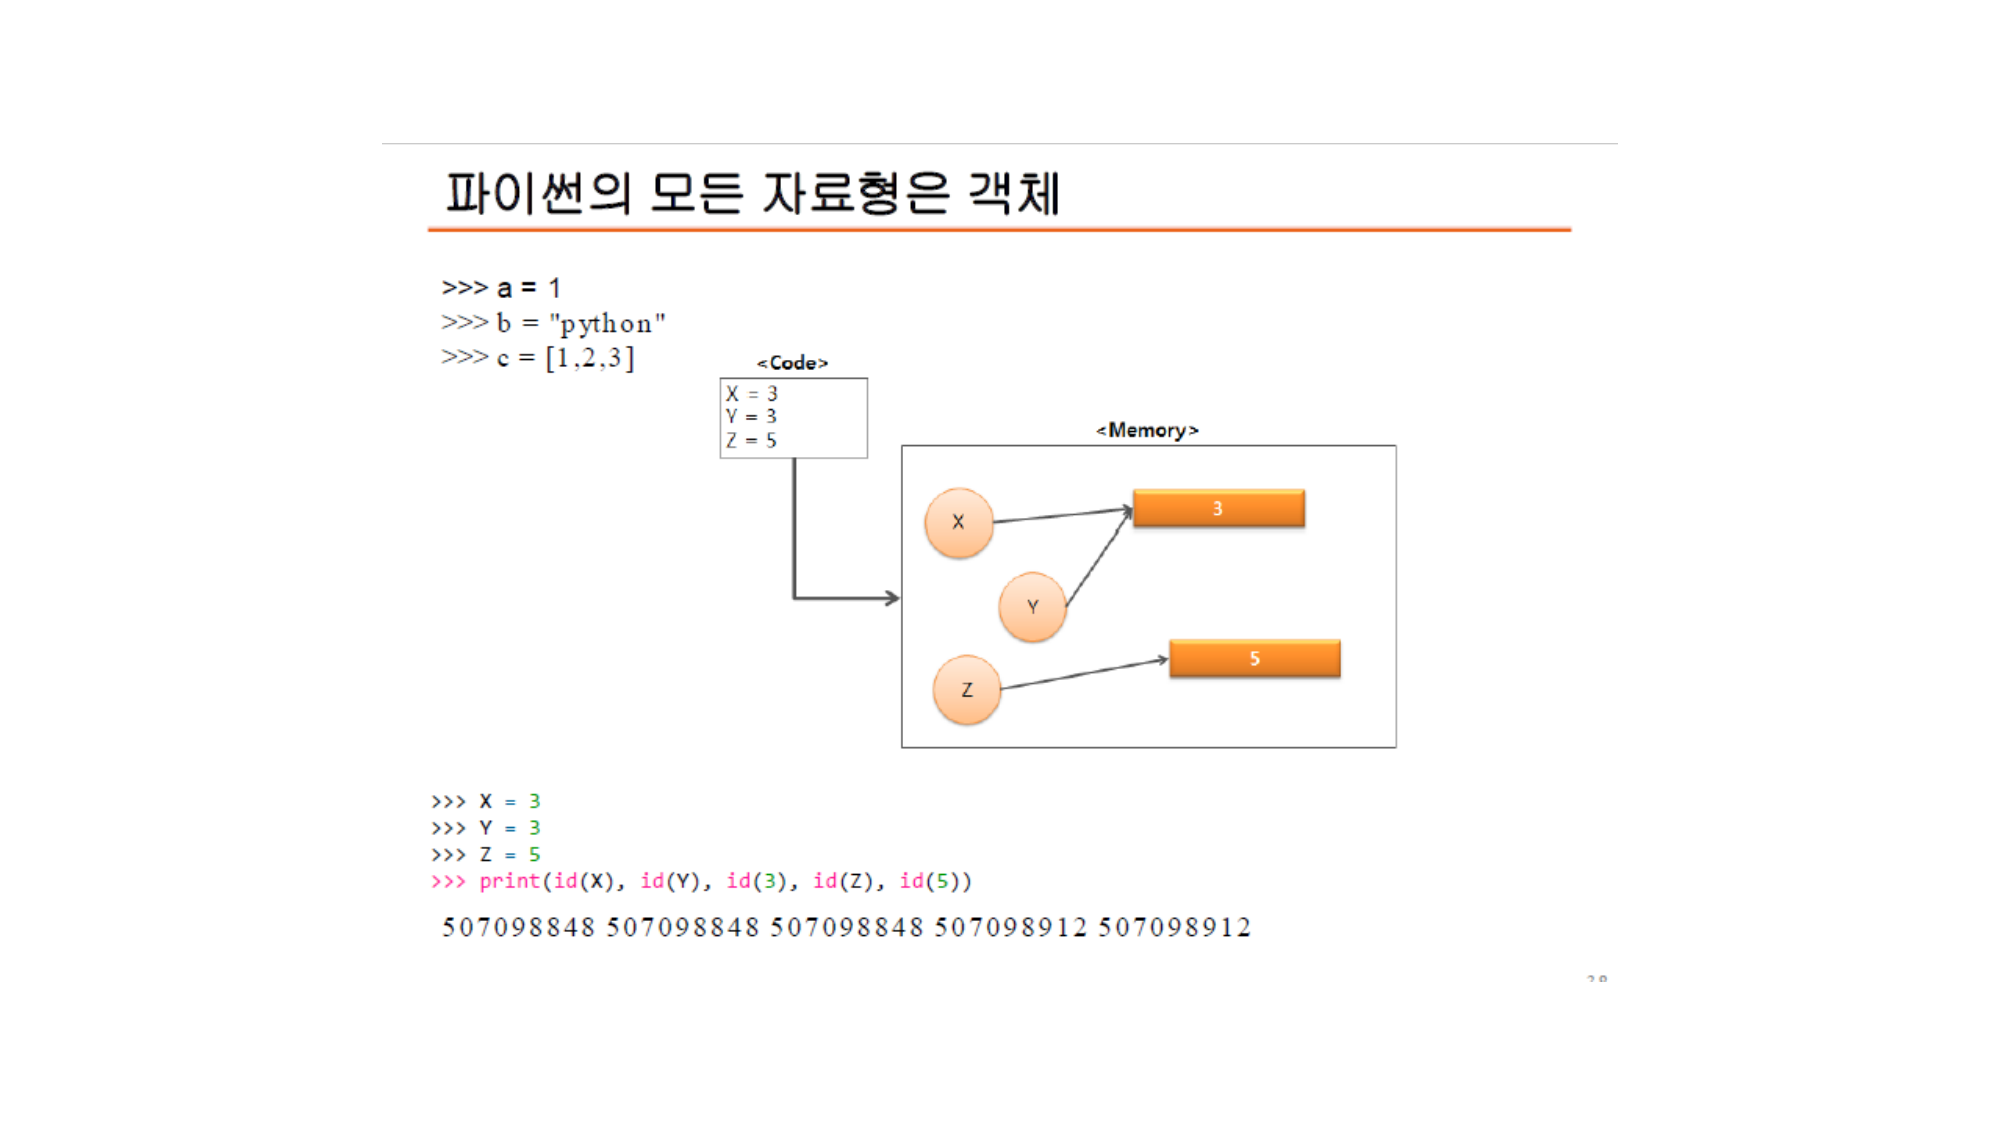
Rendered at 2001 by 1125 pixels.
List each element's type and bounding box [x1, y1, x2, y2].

picture [382, 143, 1618, 982]
